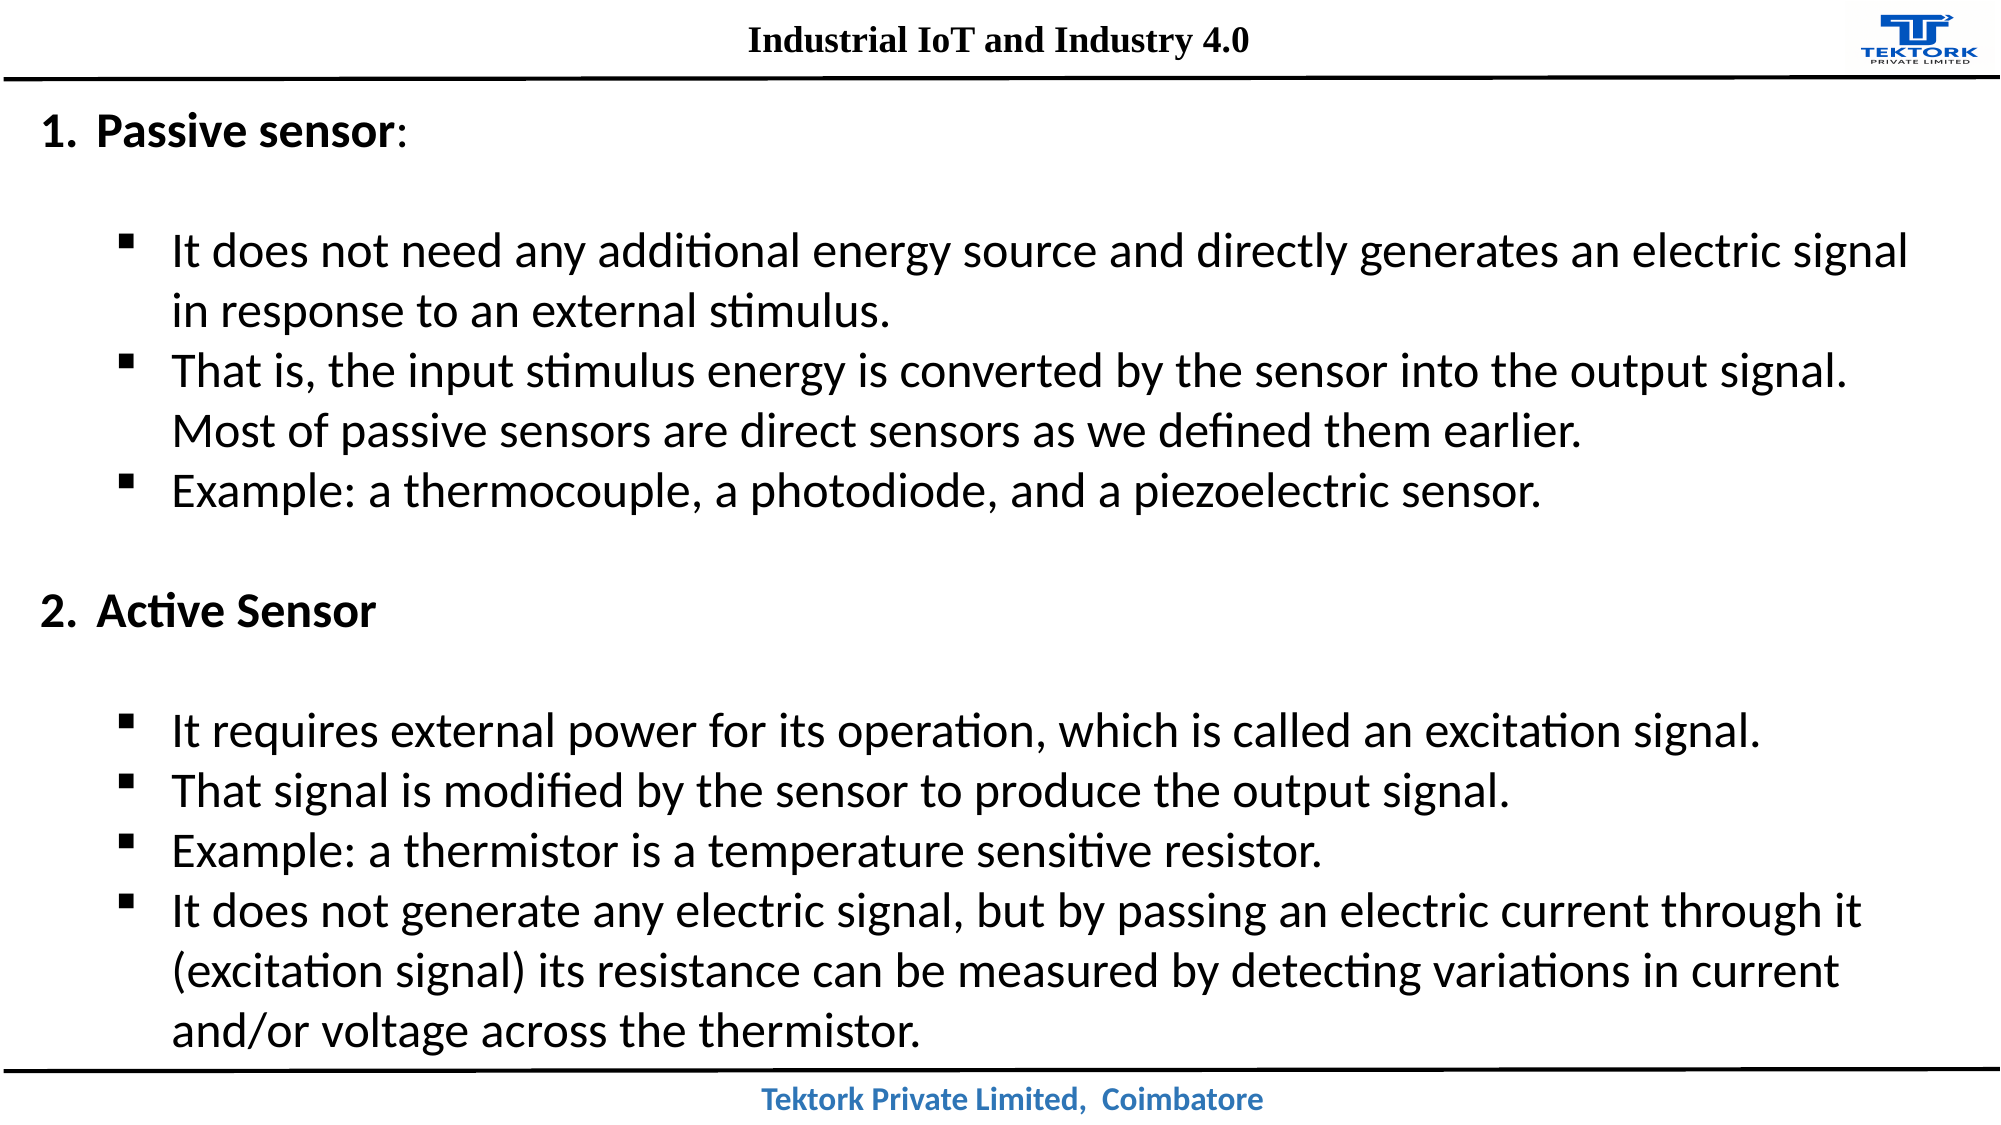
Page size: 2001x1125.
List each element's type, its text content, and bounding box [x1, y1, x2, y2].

text_box Tektork Private Limited, Coimbatore [419, 1072, 1608, 1125]
text_box Passive sensor: It does not need any additional energy source and directly generates an electric signal in response to an external stimulus. That is, the input stimulus energy is converted by the sensor into the output signal. Most of passive sensors are direct sensors as we defined them earlier. Example: a thermocouple, a photodiode, and a piezoelectric sensor. Active Sensor It requires external power for its operation, which is called an excitation signal. That signal is modified by the sensor to produce the output signal. Example: a thermistor is a temperature sensitive resistor. It does not generate any electric signal, but by passing an electric current through it (excitation signal) its resistance can be measured by detecting variations in current and/or voltage across the thermistor. [25, 90, 1971, 1066]
picture [1845, 1, 1995, 77]
text_box Industrial IoT and Industry 4.0 [732, 7, 1267, 68]
